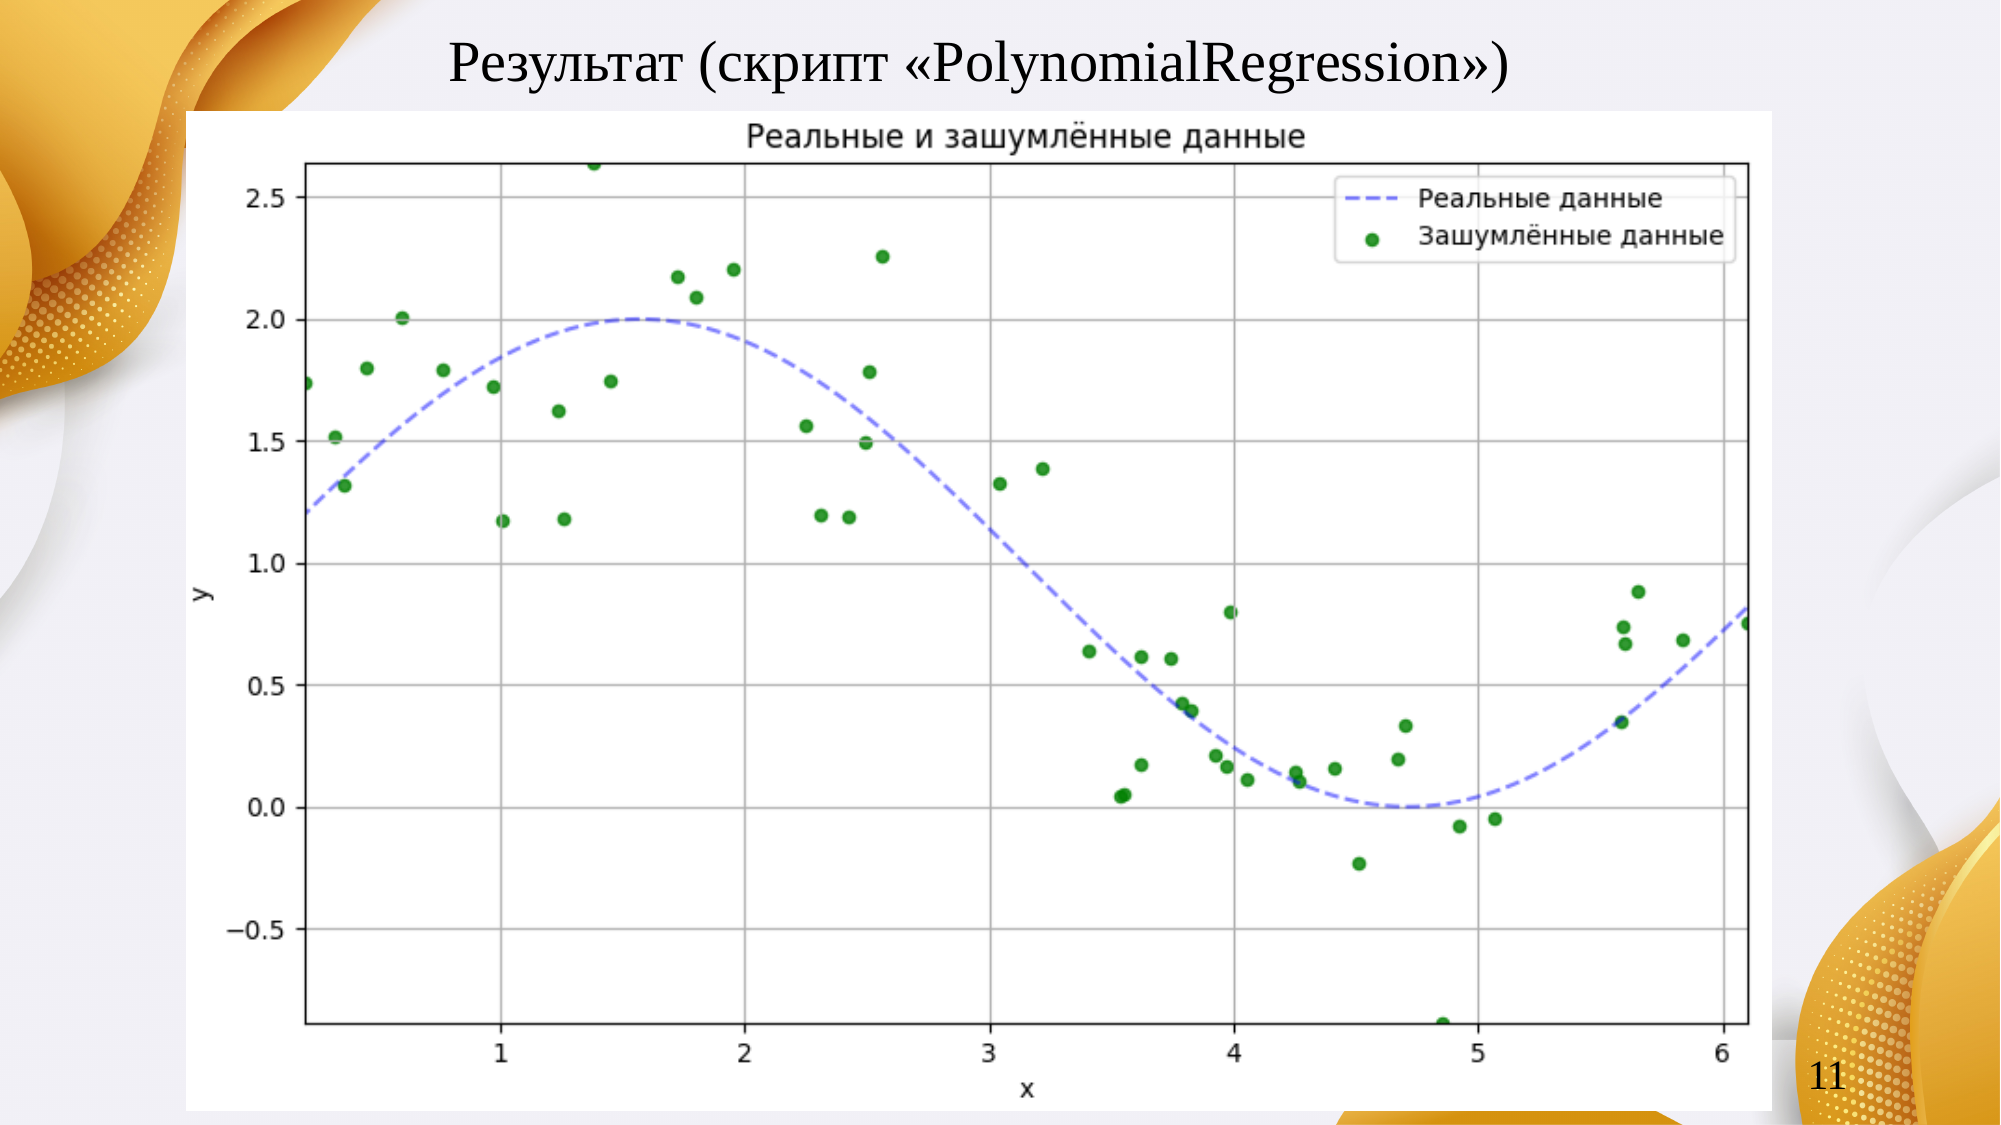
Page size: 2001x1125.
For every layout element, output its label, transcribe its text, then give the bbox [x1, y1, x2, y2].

title Результат (скрипт «PolynomialRegression») [116, 13, 1842, 112]
picture [0, 0, 2000, 1125]
slide_number 11 [1772, 1042, 1863, 1103]
